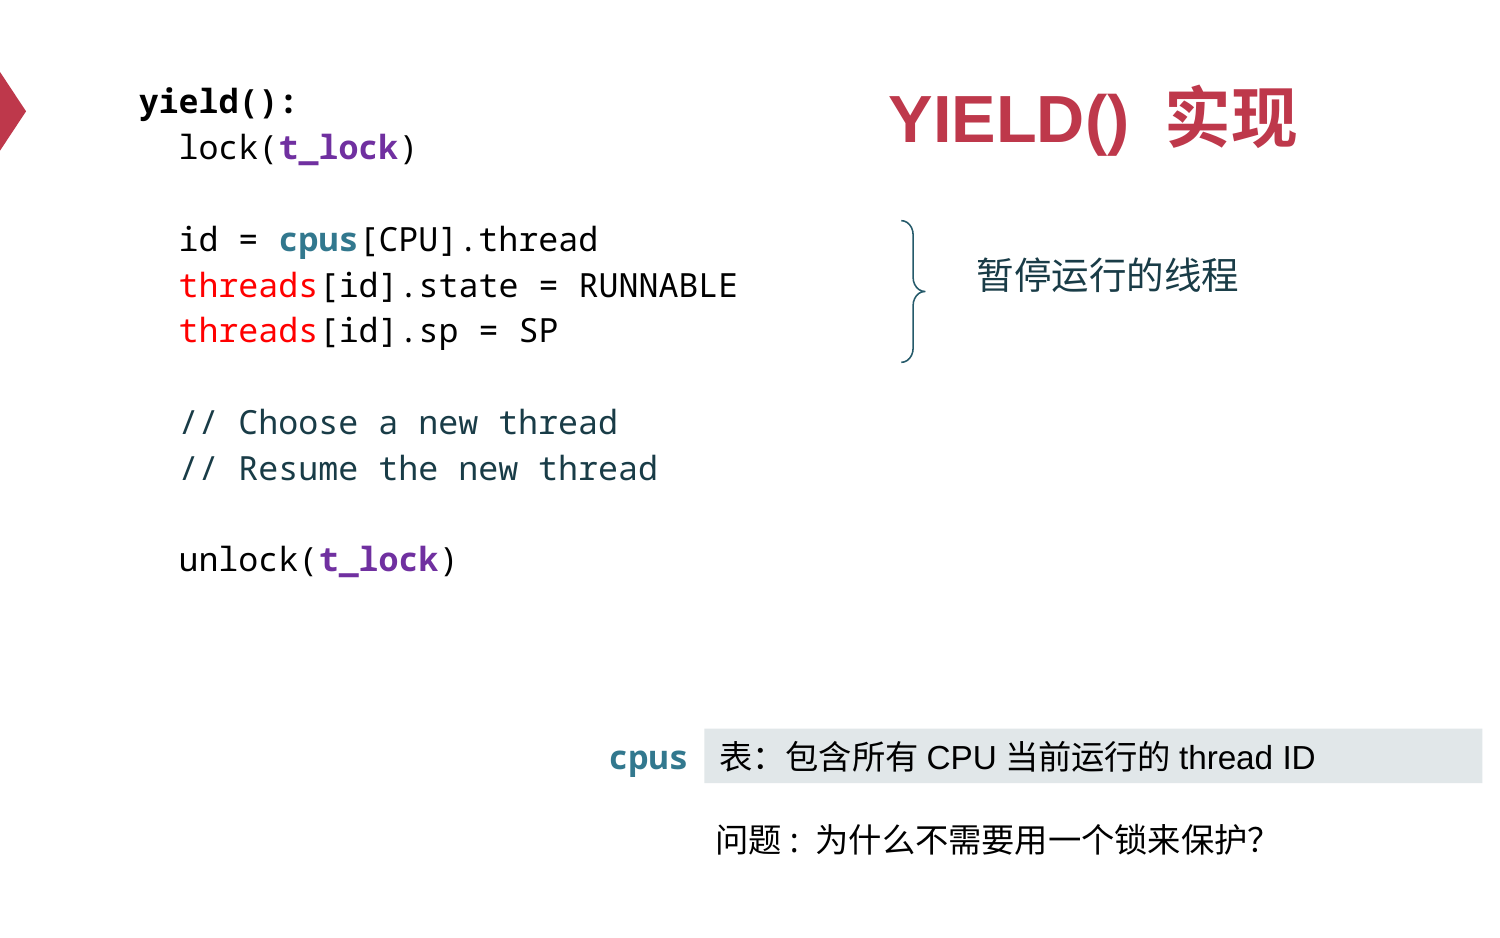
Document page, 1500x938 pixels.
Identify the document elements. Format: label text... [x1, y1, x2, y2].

text_box cpus [593, 728, 704, 784]
title YIELD() 实现 [873, 37, 1425, 194]
text_box 问题: 为什么不需要用一个锁来保护？ [700, 812, 1296, 867]
text_box 暂停运行的线程 [961, 244, 1255, 305]
text_box [901, 219, 926, 364]
text_box yield(): lock(t_lock) id = cpus[CPU].thread threads[id].state = RUNNABLE threads[id].sp = SP // Choose a new thread // Resume the new thread unlock(t_lock) [123, 67, 874, 586]
text_box 表：包含所有CPU当前运行的thread ID [704, 728, 1483, 784]
